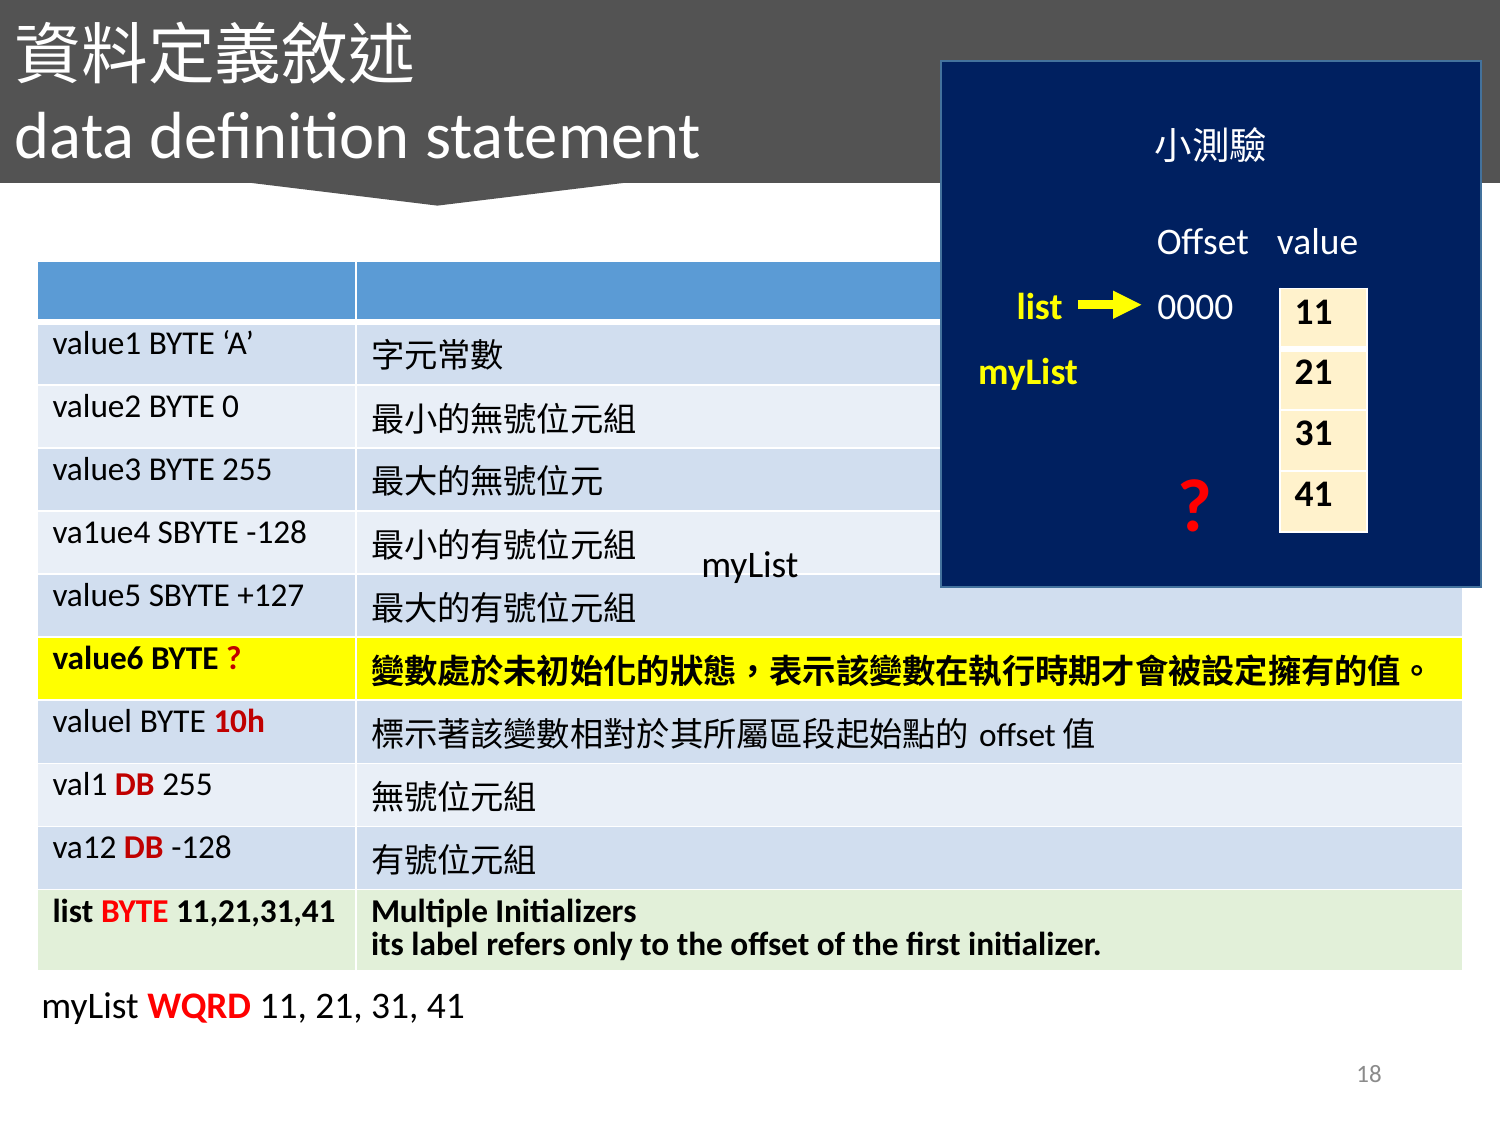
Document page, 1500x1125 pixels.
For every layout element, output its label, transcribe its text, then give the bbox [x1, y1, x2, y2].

text_box list [1001, 274, 1078, 335]
table_cell 41 [1281, 472, 1366, 531]
table_cell 變數處於未初始化的狀態，表示該變數在執行時期才會被設定擁有的值。 [357, 638, 1462, 699]
text_box myList WQRD 11, 21, 31, 41 [26, 973, 480, 1033]
text_box 小測驗 [940, 60, 1482, 588]
text_box ? [1163, 448, 1228, 554]
table_cell 31 [1281, 411, 1366, 470]
table_cell va12 DB -128 [38, 827, 355, 889]
table_cell value1 BYTE ‘A’ [38, 325, 355, 384]
table_header [357, 262, 940, 319]
table_cell 有號位元組 [357, 827, 1462, 889]
table_cell 字元常數 [357, 325, 940, 384]
table_cell valuel BYTE 10h [38, 701, 355, 763]
text_box Offset [1142, 209, 1262, 270]
table_cell val1 DB 255 [38, 764, 355, 826]
table_cell 標示著該變數相對於其所屬區段起始點的offset值 [357, 701, 1462, 763]
table_cell list BYTE 11,21,31,41 [38, 890, 355, 970]
table_cell va1ue4 SBYTE -128 [38, 512, 355, 573]
table_cell Multiple Initializers its label refers only to the offset of the first initializer. [357, 890, 1462, 970]
text_box myList [963, 339, 1094, 400]
table_cell value2 BYTE 0 [38, 386, 355, 447]
table_cell 21 [1281, 352, 1366, 409]
table_cell value3 BYTE 255 [38, 449, 355, 510]
text_box myList [686, 532, 814, 592]
table_header 11 [1281, 289, 1366, 346]
table_cell 最大的有號位元組 [357, 575, 1462, 636]
table_header [38, 262, 355, 319]
text_box value [1262, 209, 1374, 270]
table_cell value5 SBYTE +127 [38, 575, 355, 636]
table_cell 最小的有號位元組 [357, 512, 940, 573]
text_box 0000 [1142, 274, 1249, 335]
table_cell 無號位元組 [357, 764, 1462, 826]
table_cell value6 BYTE ? [38, 638, 355, 699]
table_cell 最大的無號位元 [357, 449, 940, 510]
slide_number 18 [1059, 1042, 1397, 1103]
table_cell 最小的無號位元組 [357, 386, 940, 447]
text_box 資料定義敘述 data definition statement [0, 0, 1500, 207]
